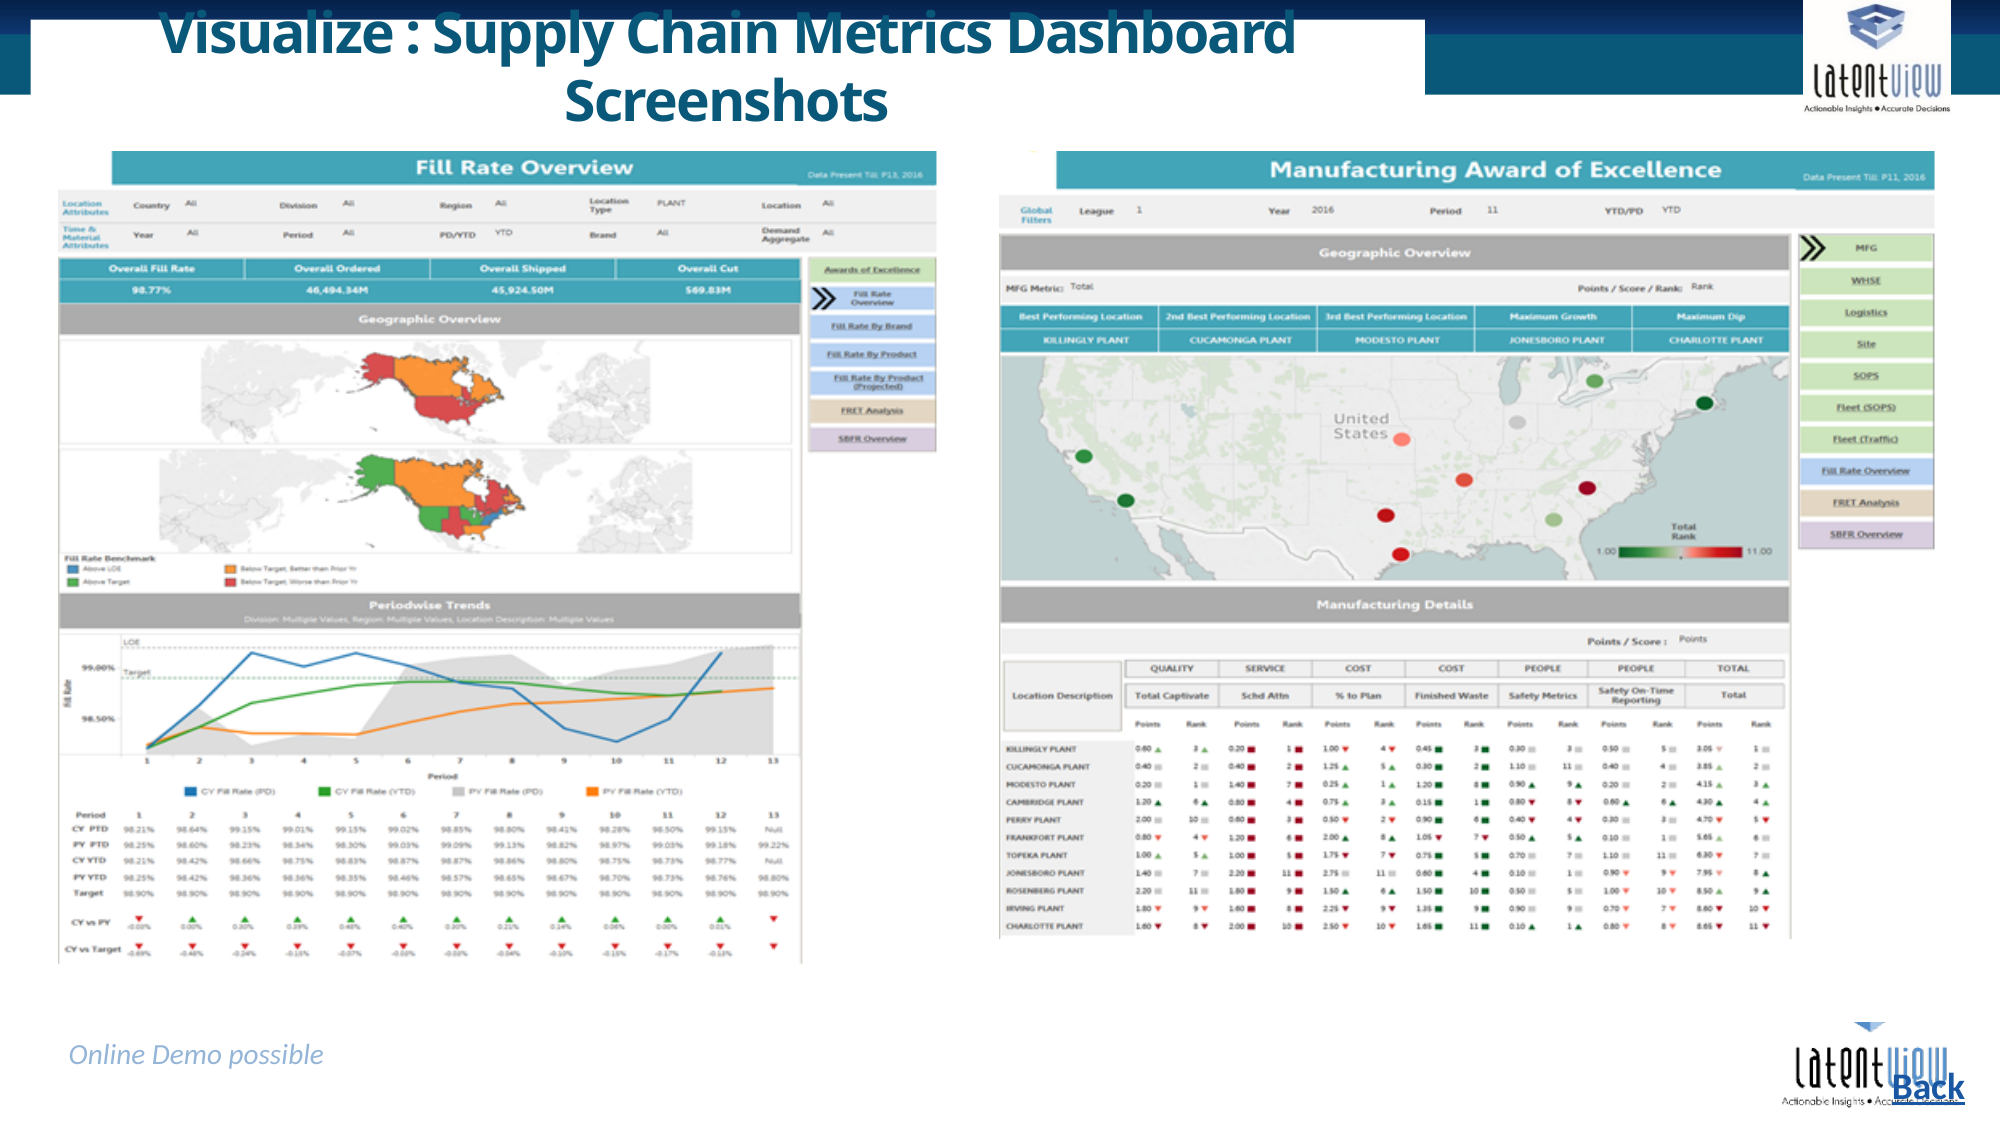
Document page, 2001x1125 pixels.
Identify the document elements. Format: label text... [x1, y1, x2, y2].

text_box Back [1877, 1054, 1981, 1115]
picture [58, 151, 1988, 1125]
text_box Online Demo possible [53, 1027, 1804, 1078]
text_box [1951, 34, 2000, 95]
text_box Visualize : Supply Chain Metrics Dashboard Screenshots [30, 19, 1425, 110]
picture [1803, 0, 1951, 116]
text_box [1425, 34, 1803, 95]
text_box [0, 34, 30, 95]
